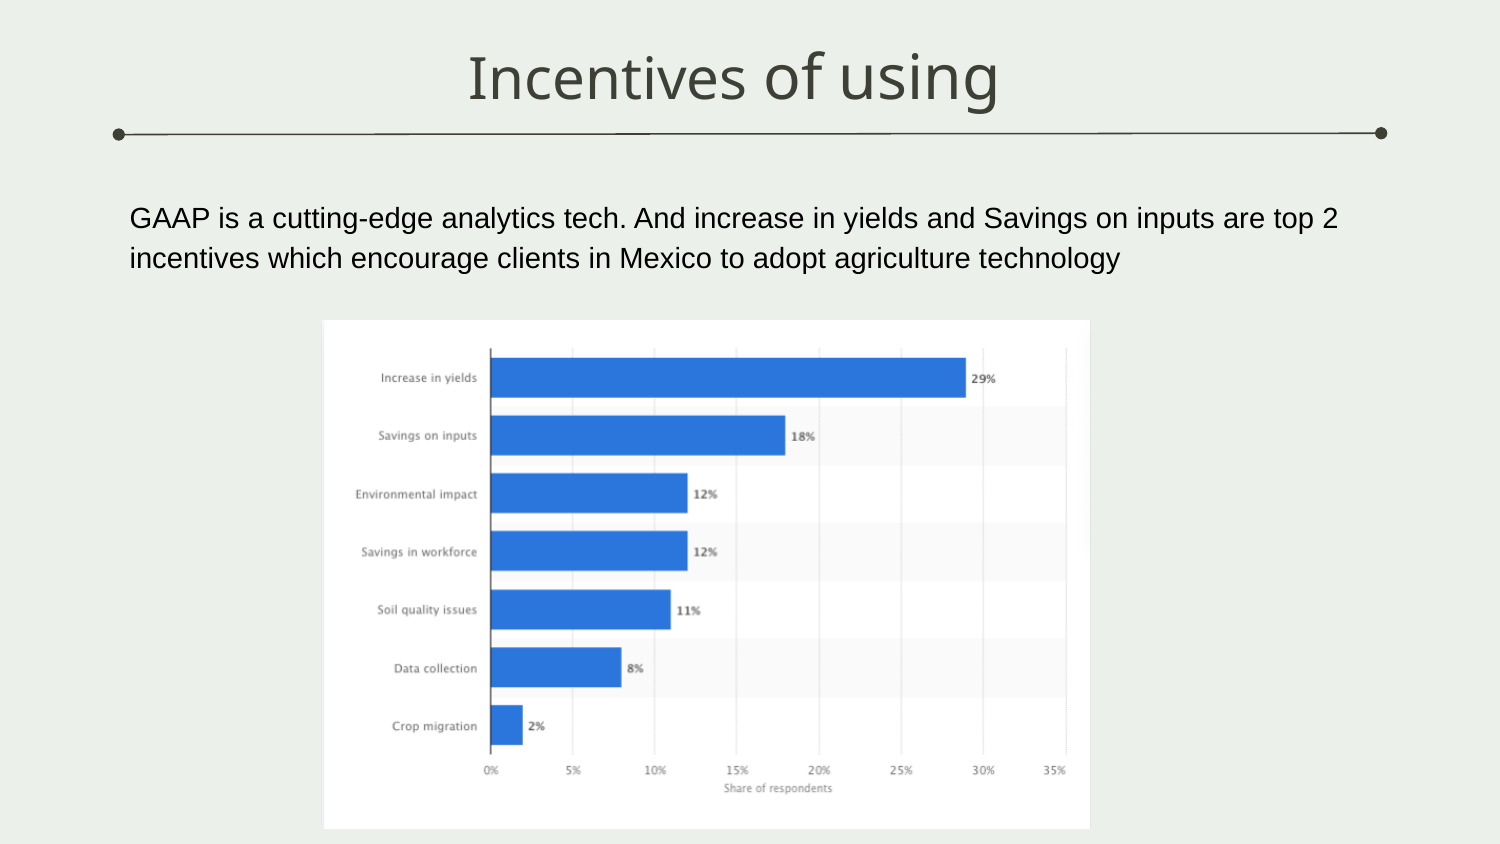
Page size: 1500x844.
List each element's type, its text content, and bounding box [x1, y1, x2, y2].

text_box GAAP is a cutting-edge analytics tech. And increase in yields and Savings on inputs are top 2 incentives which encourage clients in Mexico to adopt agriculture technology [114, 178, 1368, 290]
picture [319, 320, 1092, 829]
title Incentives of using [104, 22, 1382, 117]
